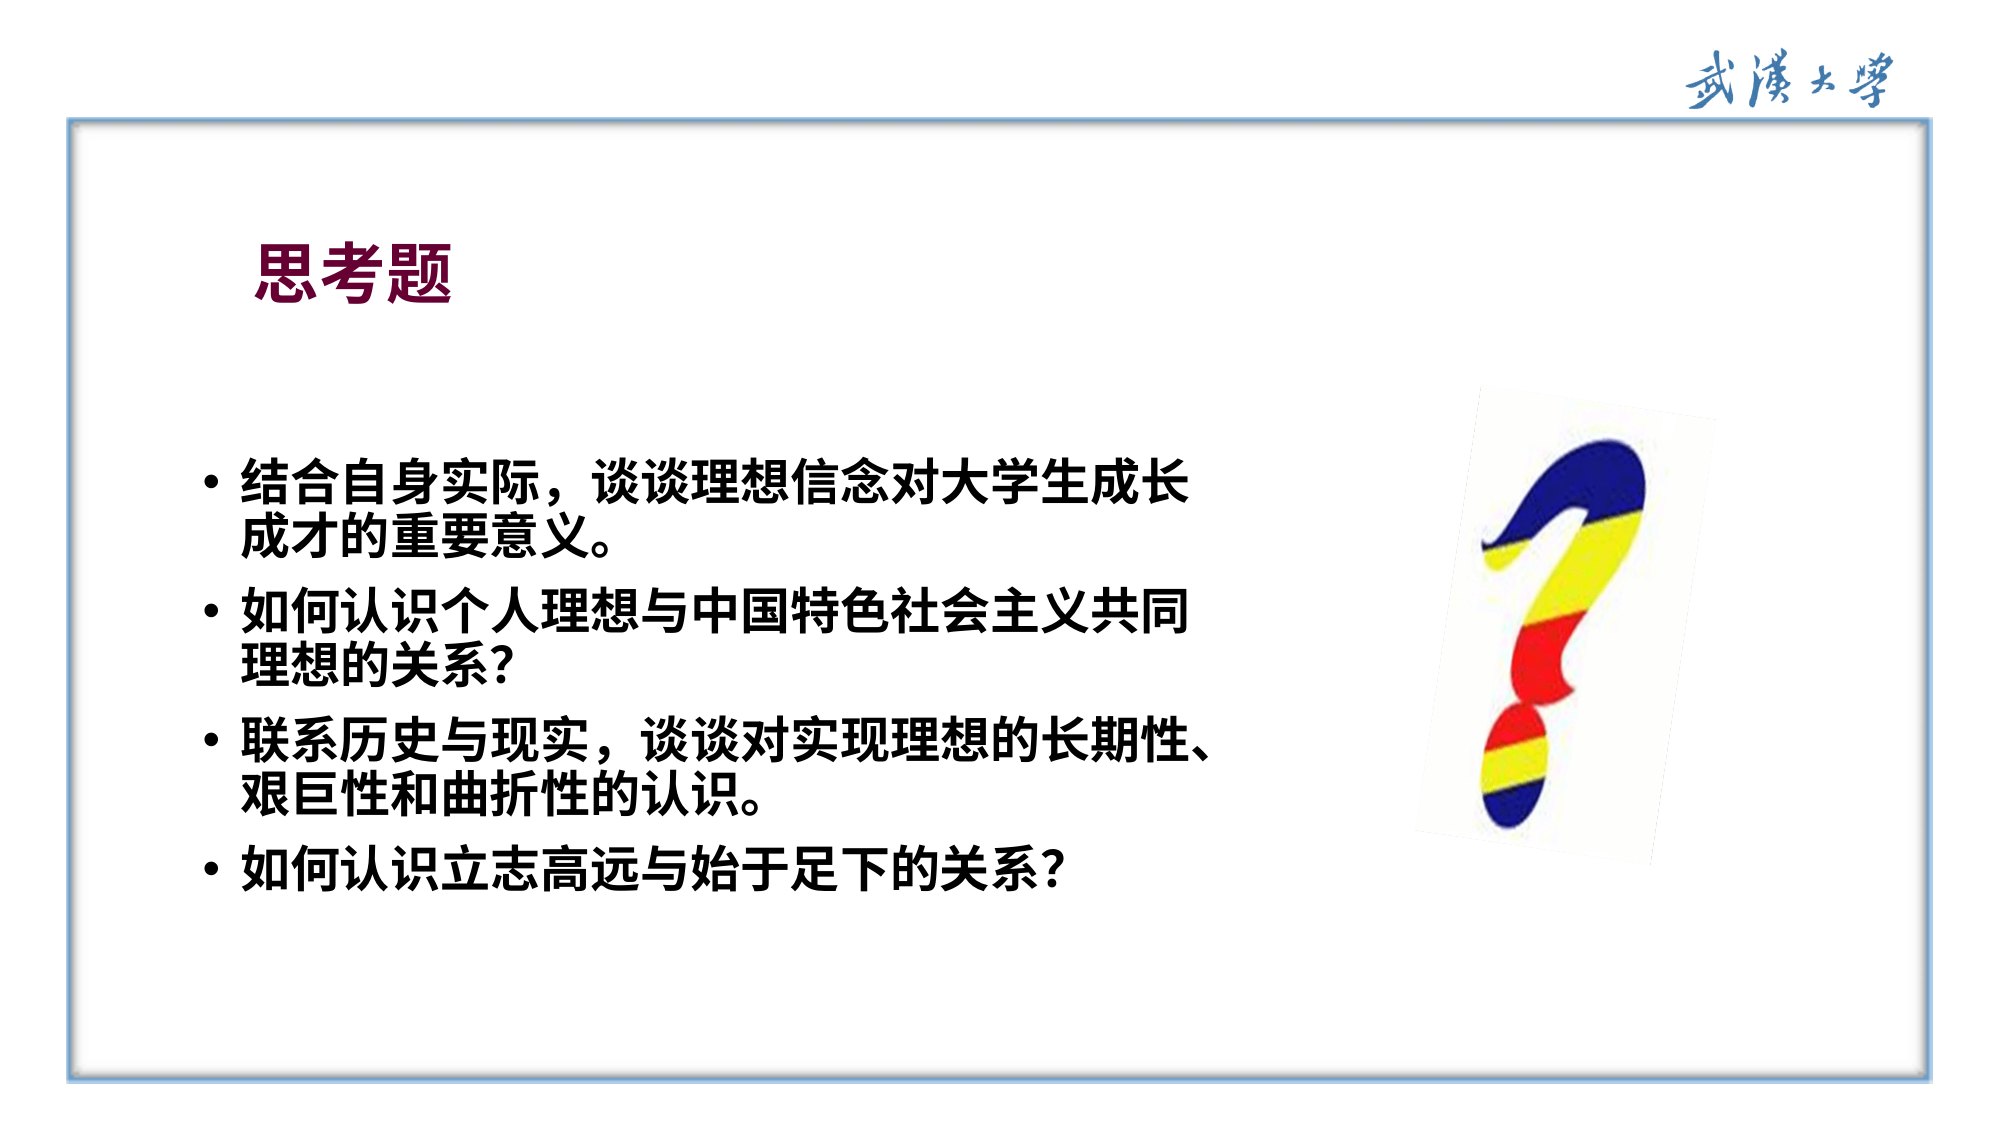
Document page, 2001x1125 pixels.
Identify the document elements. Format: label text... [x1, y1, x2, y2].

text_box 思考题 [237, 224, 468, 320]
text_box 结合自身实际，谈谈理想信念对大学生成长成才的重要意义。 如何认识个人理想与中国特色社会主义共同理想的关系？ 联系历史与现实，谈谈对实现理想的长期性、艰巨性和曲折性的认识。 如何认识立志高远与始于足下的关系？ [187, 450, 1213, 938]
picture [66, 117, 1933, 1084]
